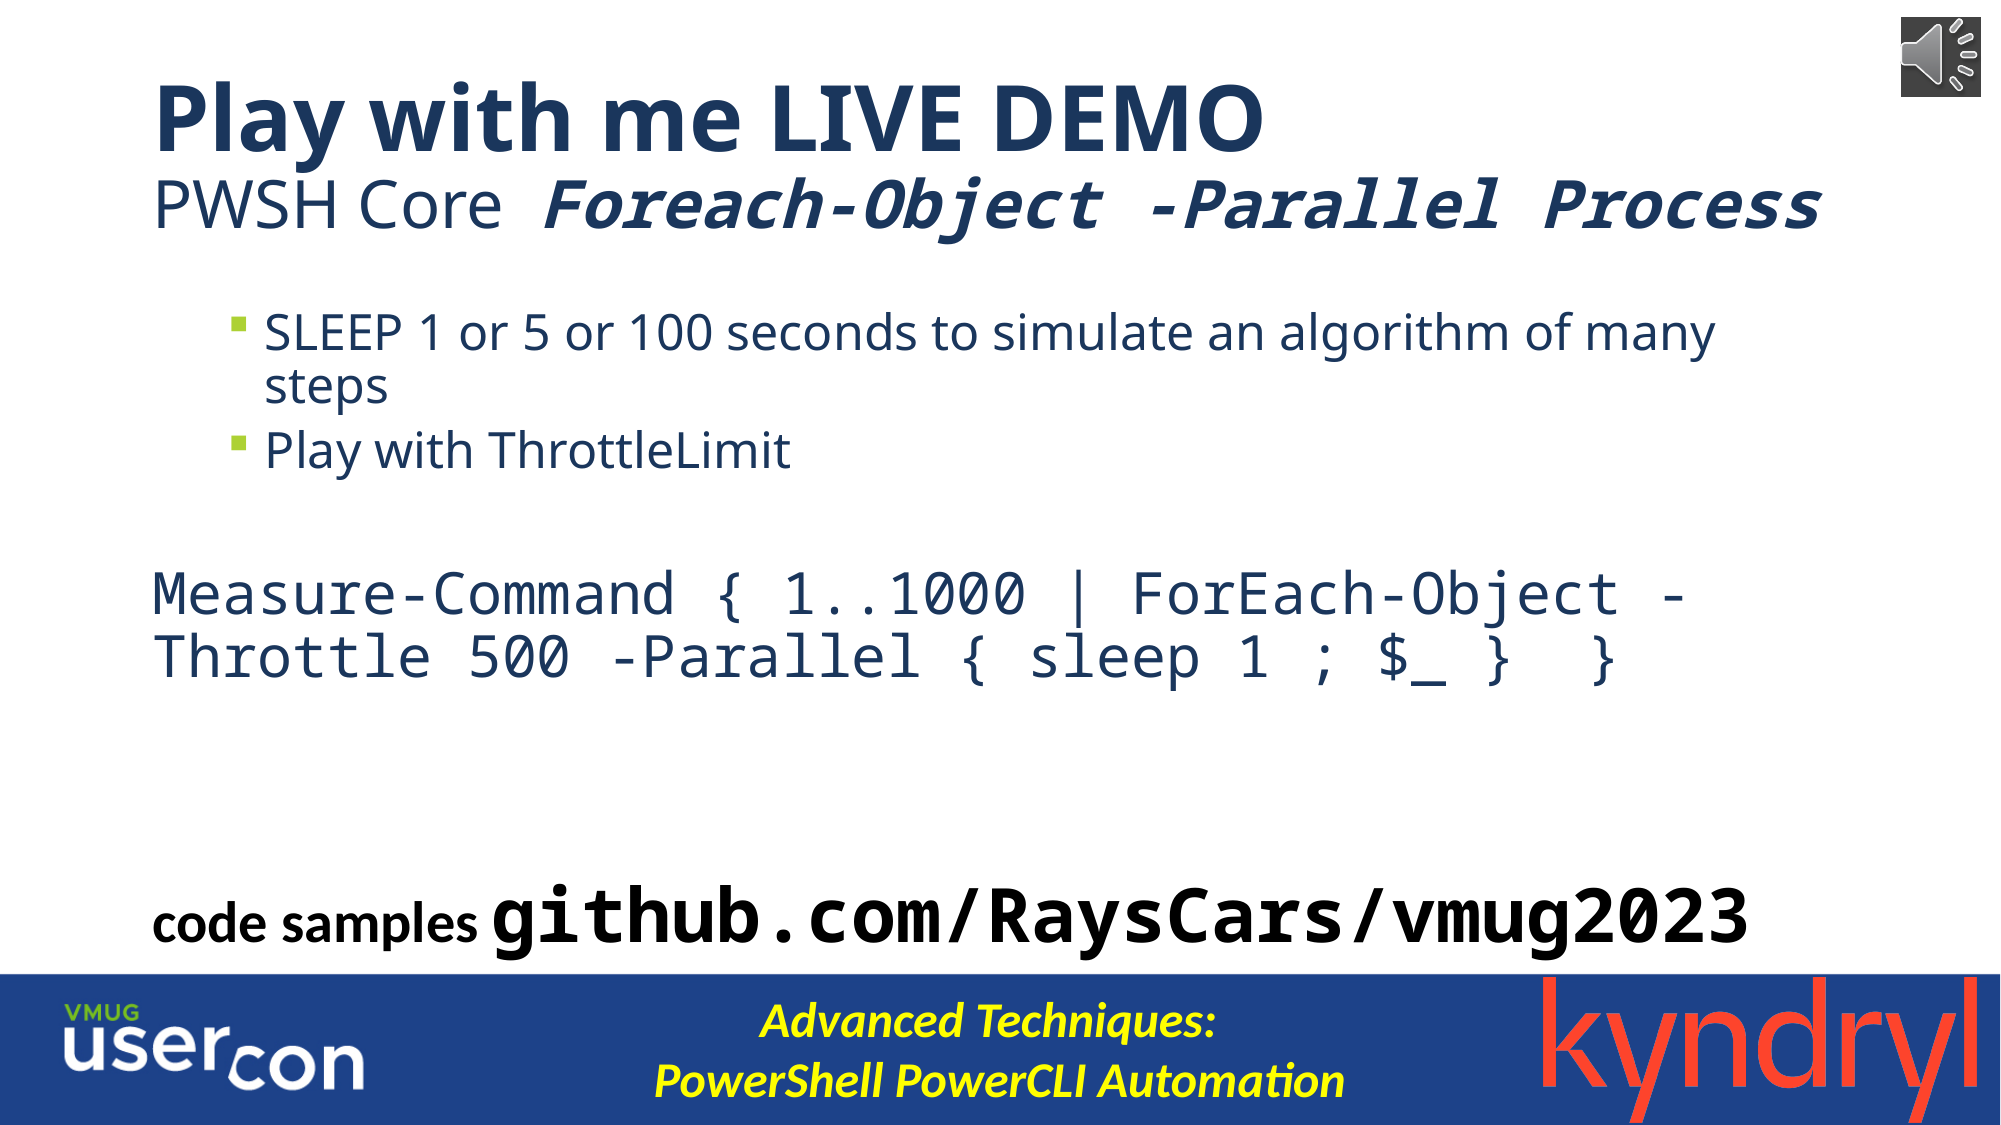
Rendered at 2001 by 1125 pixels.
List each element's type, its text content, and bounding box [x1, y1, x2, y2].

picture [0, 0, 2001, 1125]
text_box code samples github.com/RaysCars/vmug2023 [137, 860, 1982, 965]
title Play with me LIVE DEMO PWSH Core Foreach-Object -Parallel Process [137, 64, 1863, 282]
list SLEEP 1 or 5 or 100 seconds to simulate an algorithm of many steps Play with ThrottleLimit Measure-Command { 1..1000 | ForEach-Object -Throttle 500 -Parallel { sleep 1 ; $_ } } [137, 299, 1863, 860]
